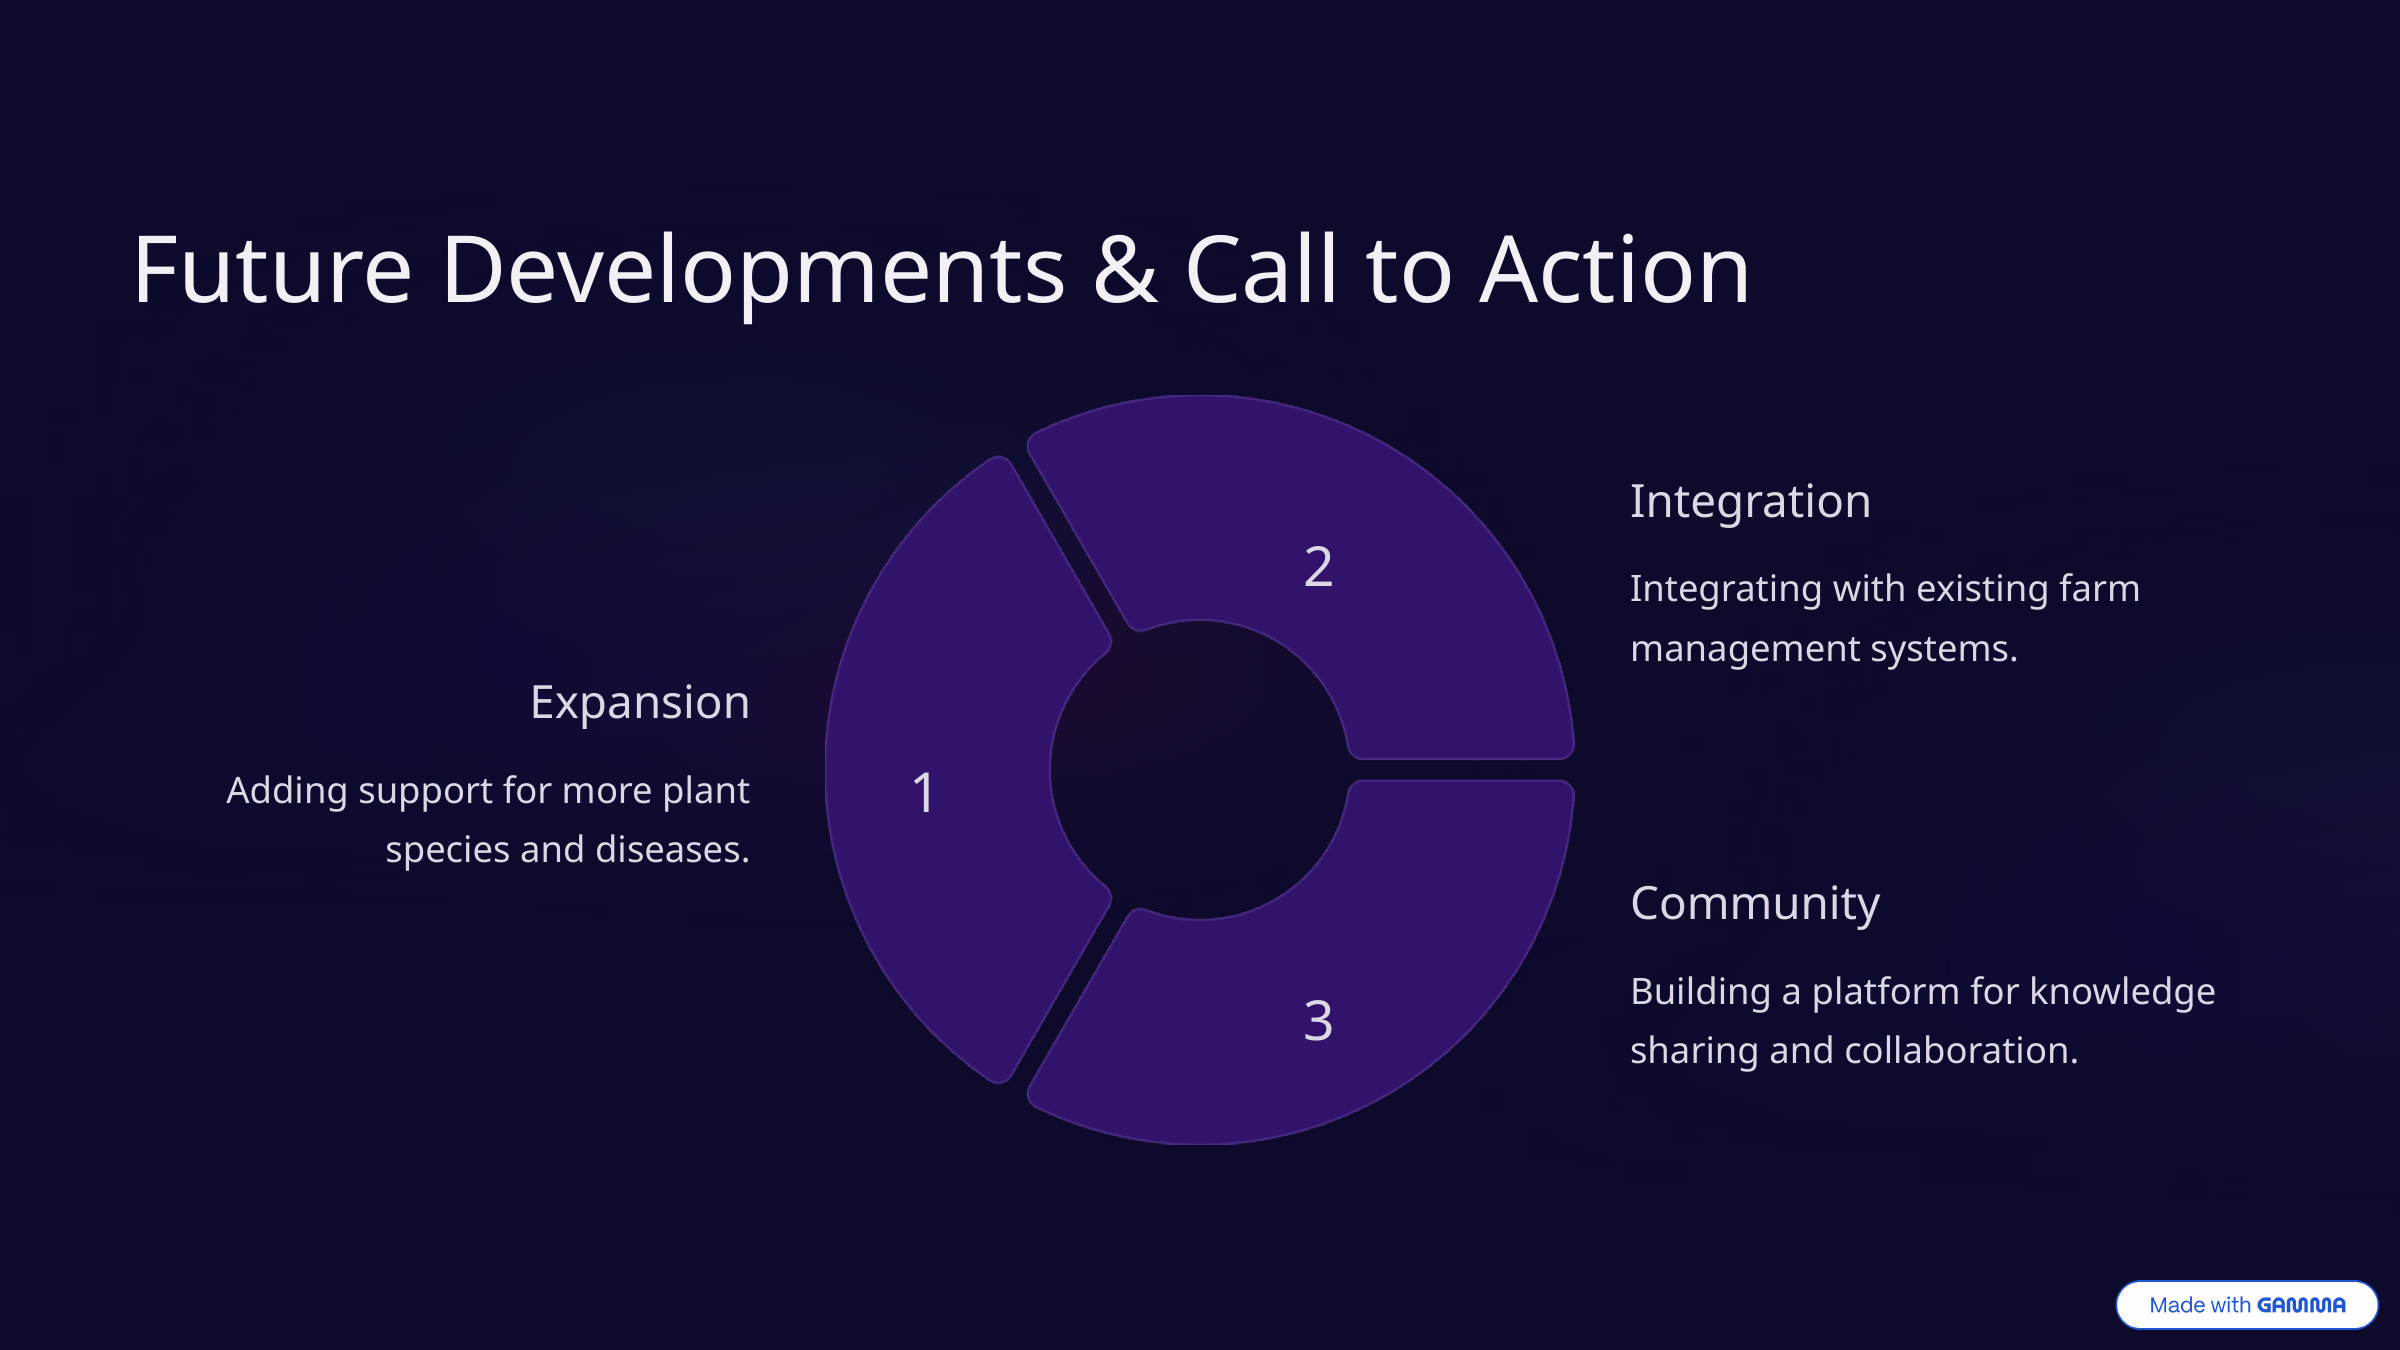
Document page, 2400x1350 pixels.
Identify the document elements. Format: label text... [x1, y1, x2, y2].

text_box Future Developments & Call to Action [130, 205, 1879, 322]
text_box Building a platform for knowledge sharing and collaboration. [1630, 952, 2270, 1072]
picture [825, 395, 1575, 1145]
picture [2106, 1271, 2389, 1339]
text_box Adding support for more plant species and diseases. [130, 751, 752, 871]
text_box Integration [1630, 469, 2096, 528]
text_box Community [1630, 871, 2096, 930]
text_box Integrating with existing farm management systems. [1630, 549, 2270, 669]
text_box Expansion [286, 670, 752, 729]
